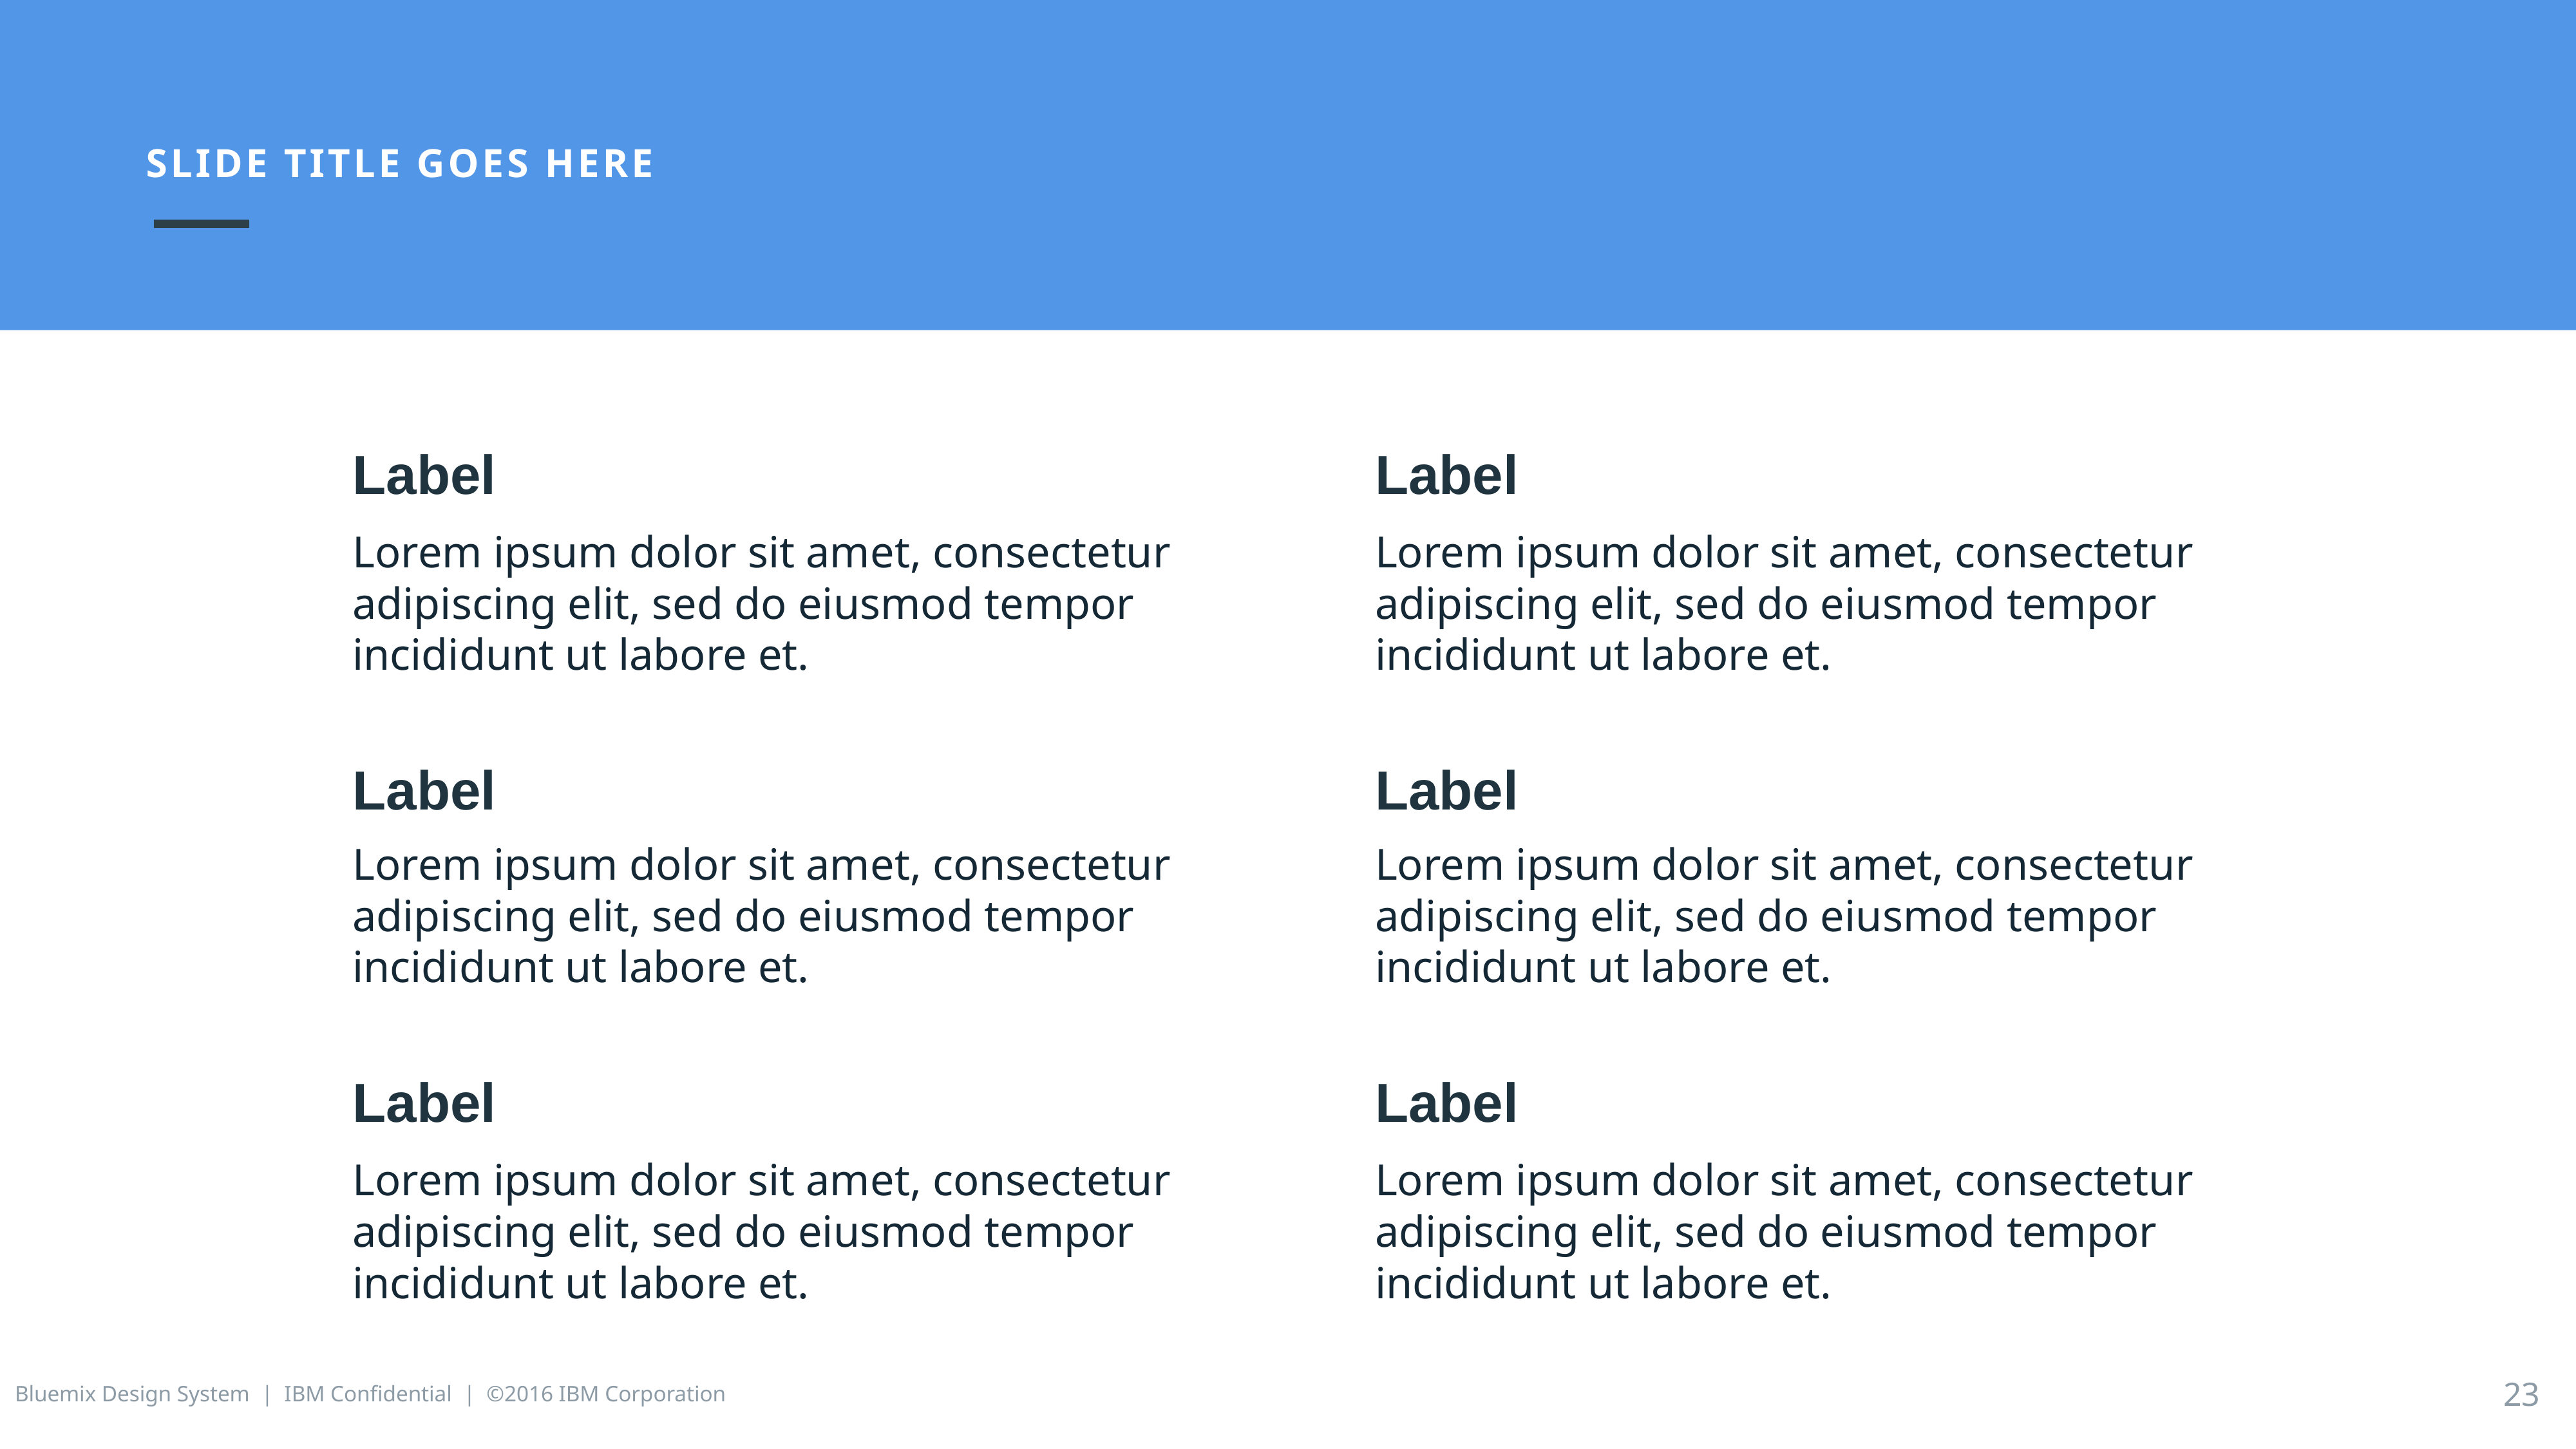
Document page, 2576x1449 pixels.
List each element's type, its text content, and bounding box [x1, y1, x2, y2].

list Label [1369, 1061, 1526, 1139]
list Lorem ipsum dolor sit amet, consectetur adipiscing elit, sed do eiusmod tempor incididunt ut labore et. [1369, 1147, 2259, 1312]
list Label [346, 749, 504, 826]
list SLIDE TITLE GOES HERE [140, 133, 1120, 191]
list Lorem ipsum dolor sit amet, consectetur adipiscing elit, sed do eiusmod tempor incididunt ut labore et. [1369, 831, 2240, 996]
list Lorem ipsum dolor sit amet, consectetur adipiscing elit, sed do eiusmod tempor incididunt ut labore et. [346, 831, 1218, 996]
list Lorem ipsum dolor sit amet, consectetur adipiscing elit, sed do eiusmod tempor incididunt ut labore et. [346, 1147, 1236, 1312]
slide_number 23 [2497, 1368, 2546, 1419]
list Label [1369, 749, 1526, 826]
list Lorem ipsum dolor sit amet, consectetur adipiscing elit, sed do eiusmod tempor incididunt ut labore et. [346, 519, 1236, 684]
list Lorem ipsum dolor sit amet, consectetur adipiscing elit, sed do eiusmod tempor incididunt ut labore et. [1369, 519, 2259, 684]
list Label [346, 1061, 504, 1139]
list Label [346, 433, 504, 511]
list Label [1369, 433, 1526, 511]
